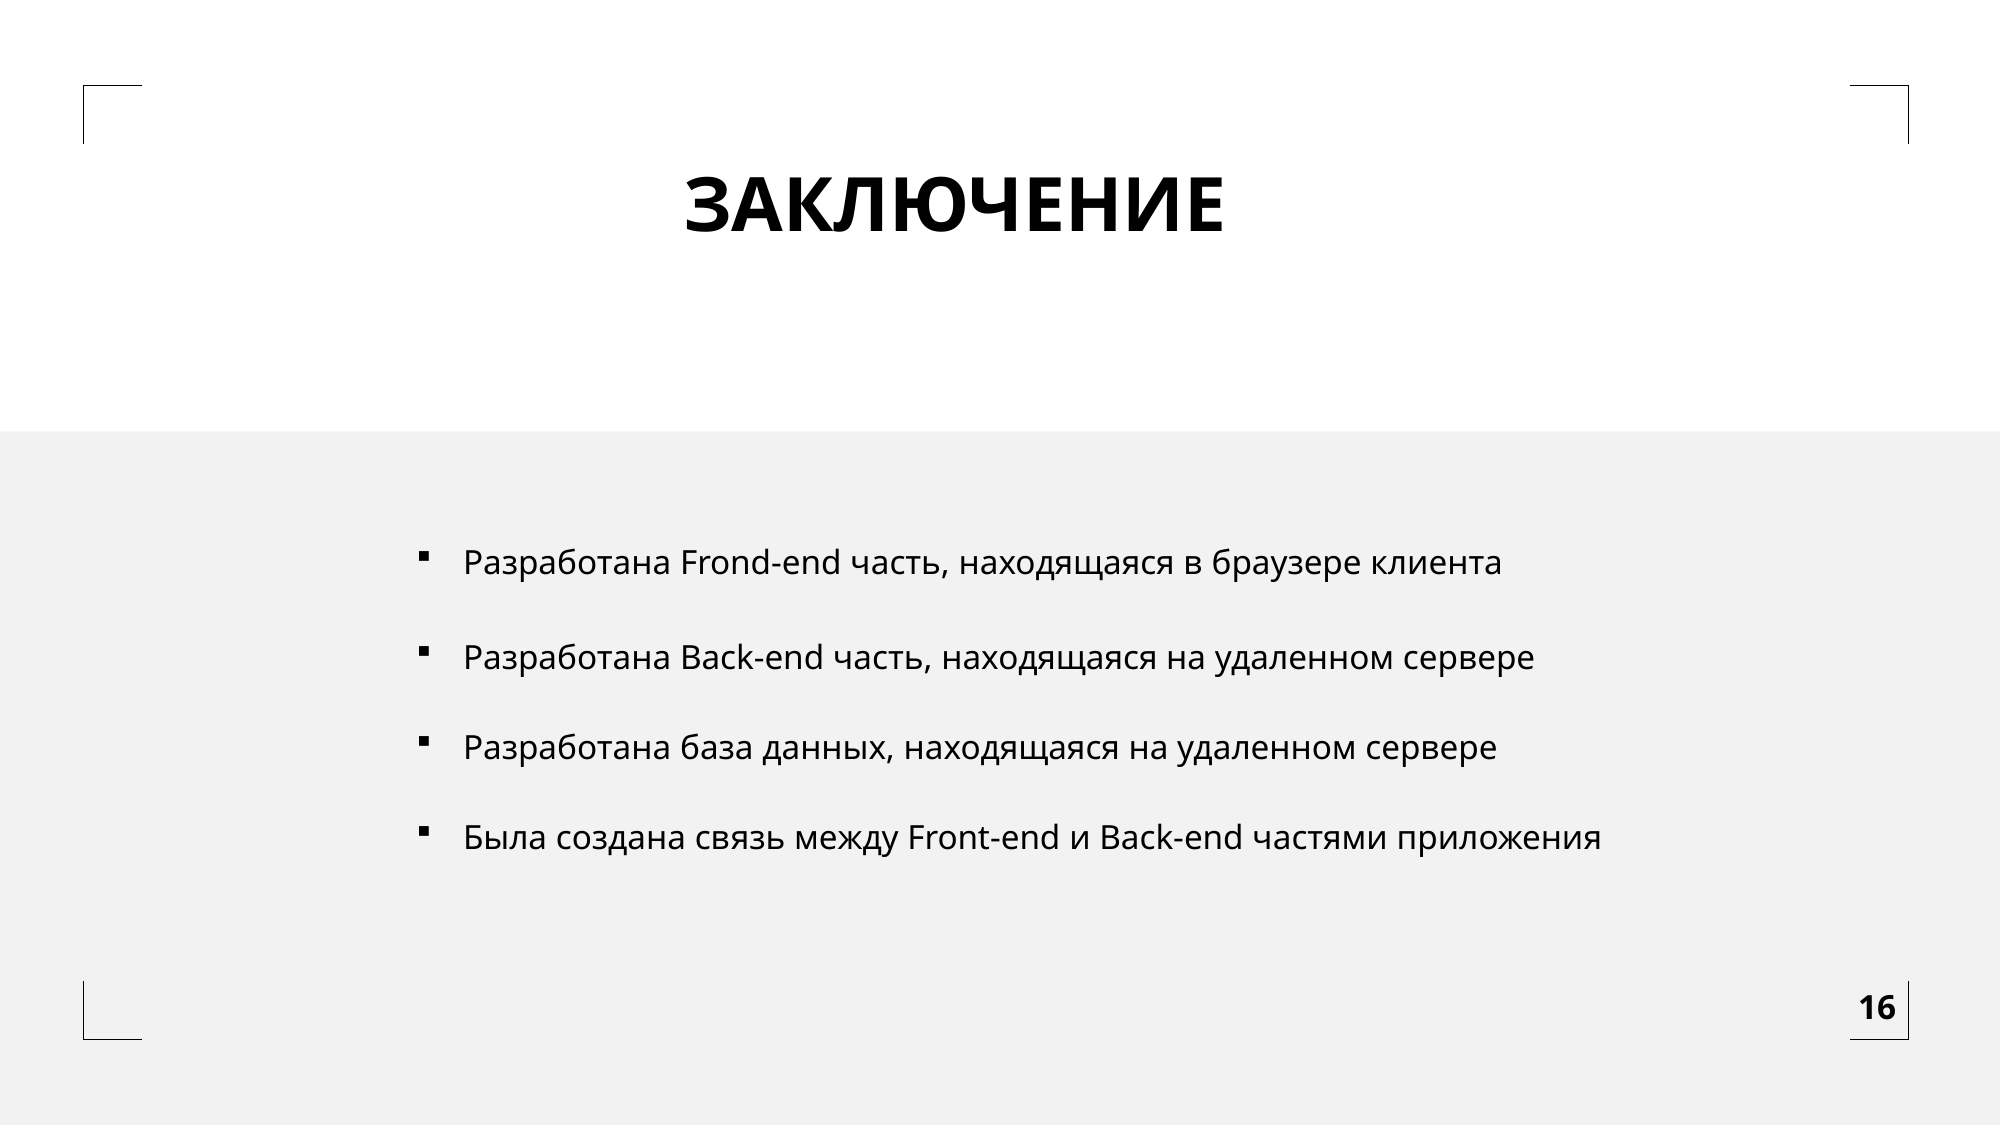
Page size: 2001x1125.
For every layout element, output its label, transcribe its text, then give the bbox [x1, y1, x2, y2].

text_box ЗАКЛЮЧЕНИЕ [450, 149, 1459, 254]
text_box Была создана связь между Front-end и Back-end частями приложения [401, 808, 1679, 864]
text_box Разработана Back-end часть, находящаяся на удаленном сервере [401, 628, 1679, 684]
text_box Разработана база данных, находящаяся на удаленном сервере [401, 718, 1679, 774]
text_box 16 [1373, 978, 2000, 1034]
text_box Разработана Frond-end часть, находящаяся в браузере клиента [401, 533, 1679, 589]
